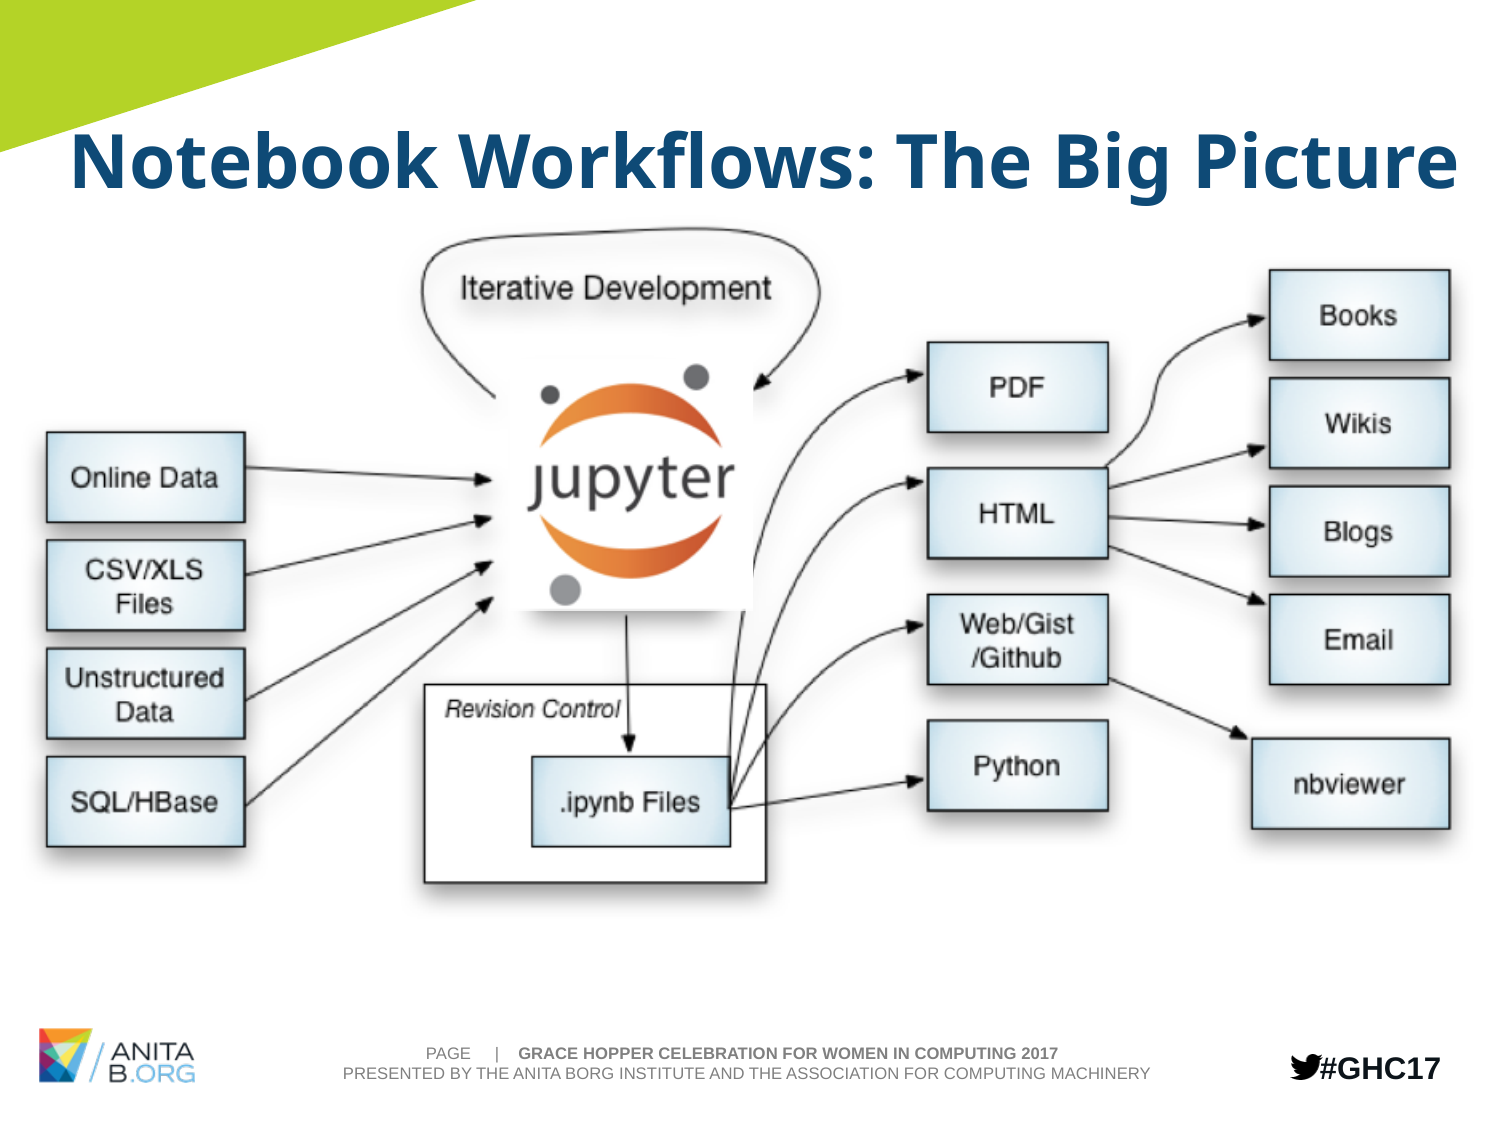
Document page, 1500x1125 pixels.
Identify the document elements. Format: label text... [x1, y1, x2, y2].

text_box Notebook Workflows: The Big Picture [53, 0, 1475, 192]
picture [0, 194, 1495, 942]
picture [39, 1028, 195, 1083]
picture [1290, 1051, 1323, 1083]
